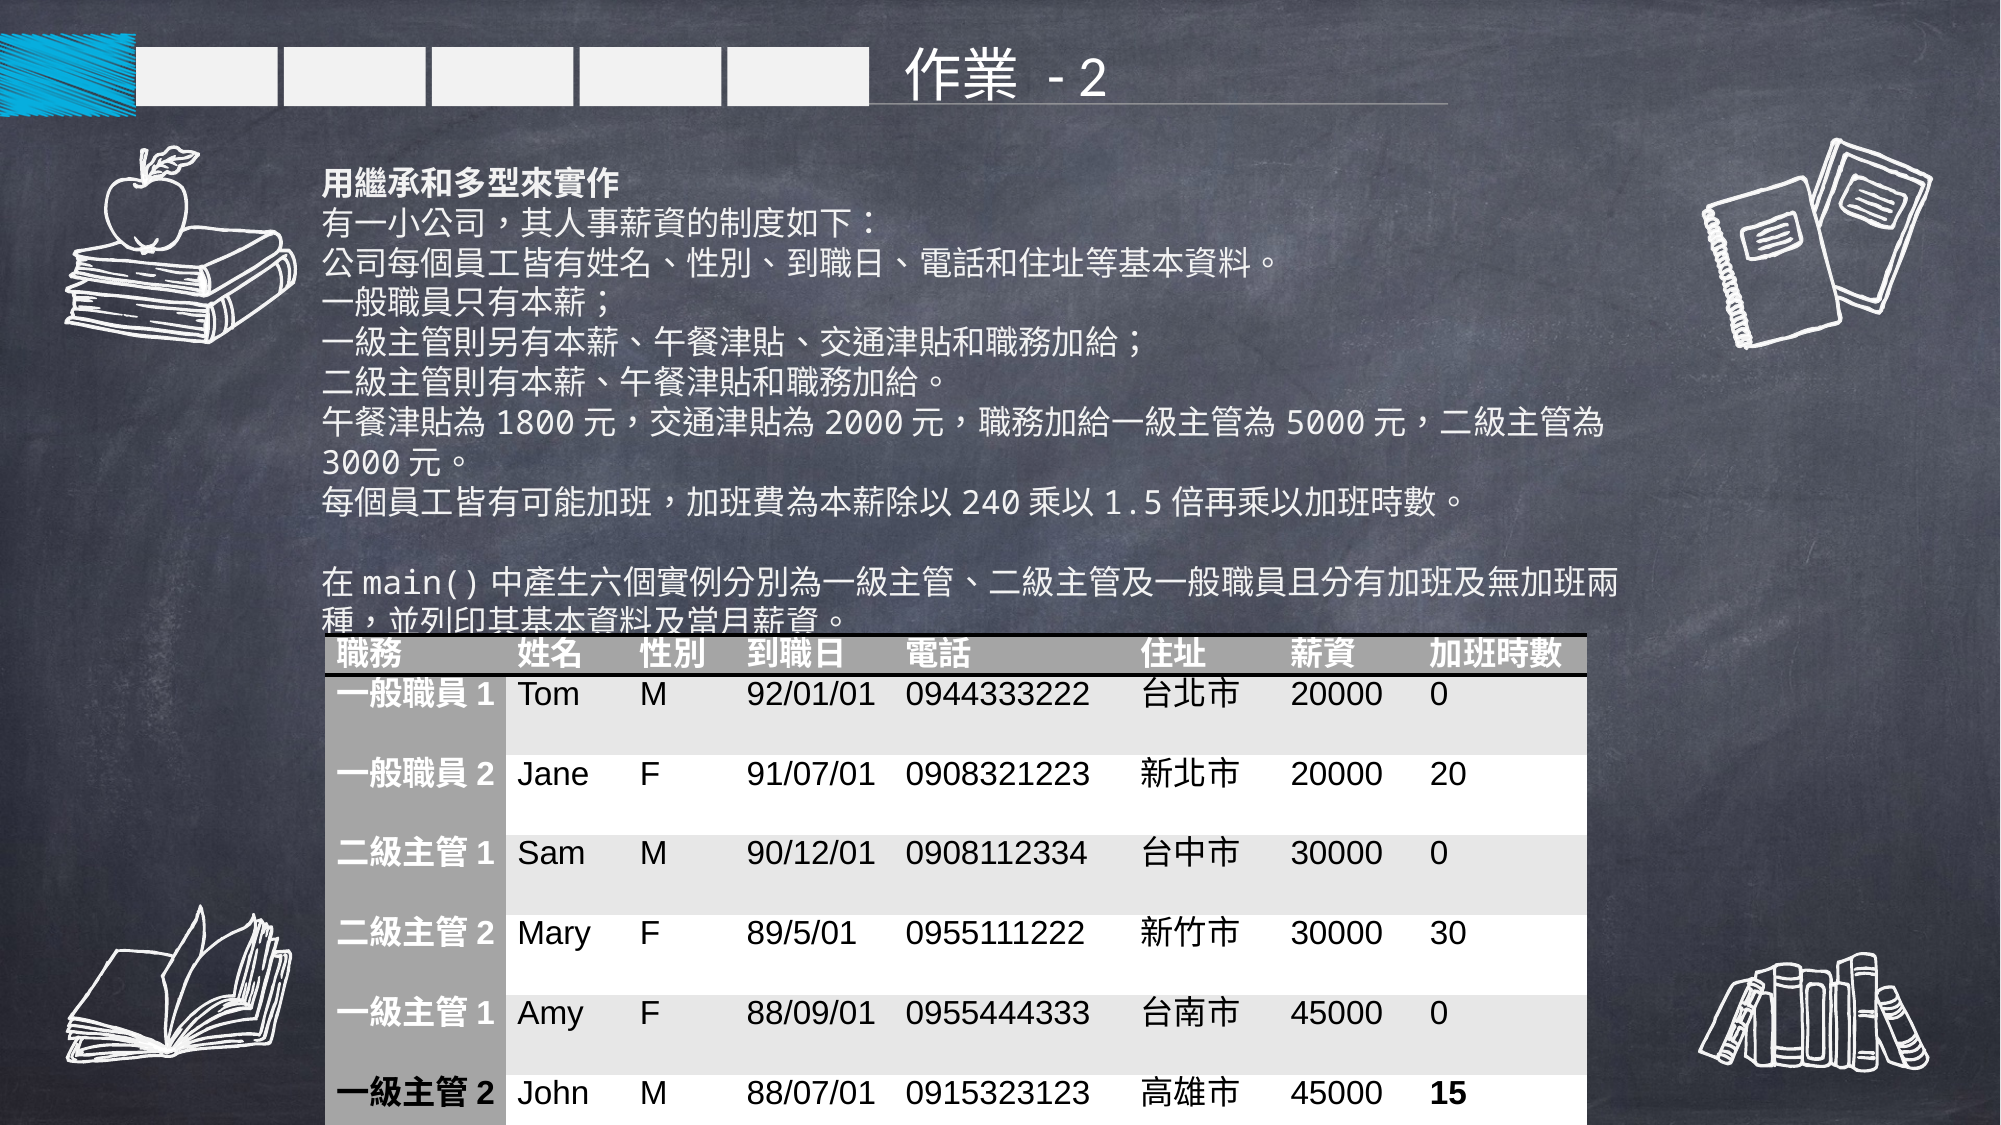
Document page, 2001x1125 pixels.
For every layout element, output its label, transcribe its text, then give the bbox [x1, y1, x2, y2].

table_cell 一級主管1 [325, 995, 506, 1075]
table_cell 89/5/01 [735, 915, 894, 995]
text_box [1700, 138, 1936, 350]
table_cell Mary [506, 915, 629, 995]
table_header 加班時數 [1419, 637, 1587, 673]
table_cell 台南市 [1129, 995, 1279, 1075]
table_cell 92/01/01 [735, 677, 894, 755]
table_cell 二級主管1 [325, 835, 506, 915]
table_cell 一般職員2 [325, 755, 506, 835]
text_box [0, 30, 1449, 117]
table_header 薪資 [1279, 637, 1419, 673]
table_cell 0 [1419, 677, 1587, 755]
text_box 用繼承和多型來實作 有一小公司，其人事薪資的制度如下： 公司每個員工皆有姓名、性別、到職日、電話和住址等基本資料。 一般職員只有本薪； 一級主管則另有本薪、午餐津貼、交通津貼和職務加給； 二級主管則有本薪、午餐津貼和職務加給。 午餐津貼為1800元，交通津貼為2000元，職務加給一級主管為5000元，二級主管為3000元。 每個員工皆有可能加班，加班費為本薪除以240乘以1.5倍再乘以加班時數。 在main()中產生六個實例分別為一級主管、二級主管及一般職員且分有加班及無加班兩種，並列印其基本資料及當月薪資。 [306, 154, 1667, 649]
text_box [1698, 951, 1930, 1073]
table_cell 0 [1419, 995, 1587, 1075]
table_cell 88/09/01 [735, 995, 894, 1075]
table_cell 15 [1419, 1075, 1587, 1125]
table_cell F [629, 915, 735, 995]
table_cell 高雄市 [1129, 1075, 1279, 1125]
table_cell 0908112334 [894, 835, 1129, 915]
table_cell 20 [1419, 755, 1587, 835]
table_cell 20000 [1279, 677, 1419, 755]
table_cell M [629, 677, 735, 755]
table_cell Tom [506, 677, 629, 755]
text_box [64, 145, 299, 345]
table_cell 0944333222 [894, 677, 1129, 755]
table_header 到職日 [735, 637, 894, 673]
table_cell Jane [506, 755, 629, 835]
table_cell 一般職員1 [325, 677, 506, 755]
table_cell 30000 [1279, 915, 1419, 995]
table_header 住址 [1129, 637, 1279, 673]
table_cell 88/07/01 [735, 1075, 894, 1125]
table_cell M [629, 1075, 735, 1125]
table_cell 90/12/01 [735, 835, 894, 915]
table_cell 20000 [1279, 755, 1419, 835]
table_header 性別 [629, 637, 735, 673]
table_cell 0915323123 [894, 1075, 1129, 1125]
table_cell 30 [1419, 915, 1587, 995]
picture [0, 0, 2001, 1125]
table_cell 0955444333 [894, 995, 1129, 1075]
table_cell 0 [1419, 835, 1587, 915]
table_cell 二級主管2 [325, 915, 506, 995]
table_cell 30000 [1279, 835, 1419, 915]
table_header 姓名 [506, 637, 629, 673]
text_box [65, 904, 293, 1064]
table_cell M [629, 835, 735, 915]
table_cell 45000 [1279, 995, 1419, 1075]
table_cell 91/07/01 [735, 755, 894, 835]
table_cell 一級主管2 [325, 1075, 506, 1125]
table_cell Sam [506, 835, 629, 915]
table_header 電話 [894, 637, 1129, 673]
table_cell 新北市 [1129, 755, 1279, 835]
table_cell 新竹市 [1129, 915, 1279, 995]
table_cell 0908321223 [894, 755, 1129, 835]
table_cell Amy [506, 995, 629, 1075]
table_cell 台北市 [1129, 677, 1279, 755]
table_cell 台中市 [1129, 835, 1279, 915]
table_header 職務 [325, 637, 506, 673]
table_cell F [629, 995, 735, 1075]
table_cell 0955111222 [894, 915, 1129, 995]
table_cell 45000 [1279, 1075, 1419, 1125]
table_cell F [629, 755, 735, 835]
table_cell John [506, 1075, 629, 1125]
